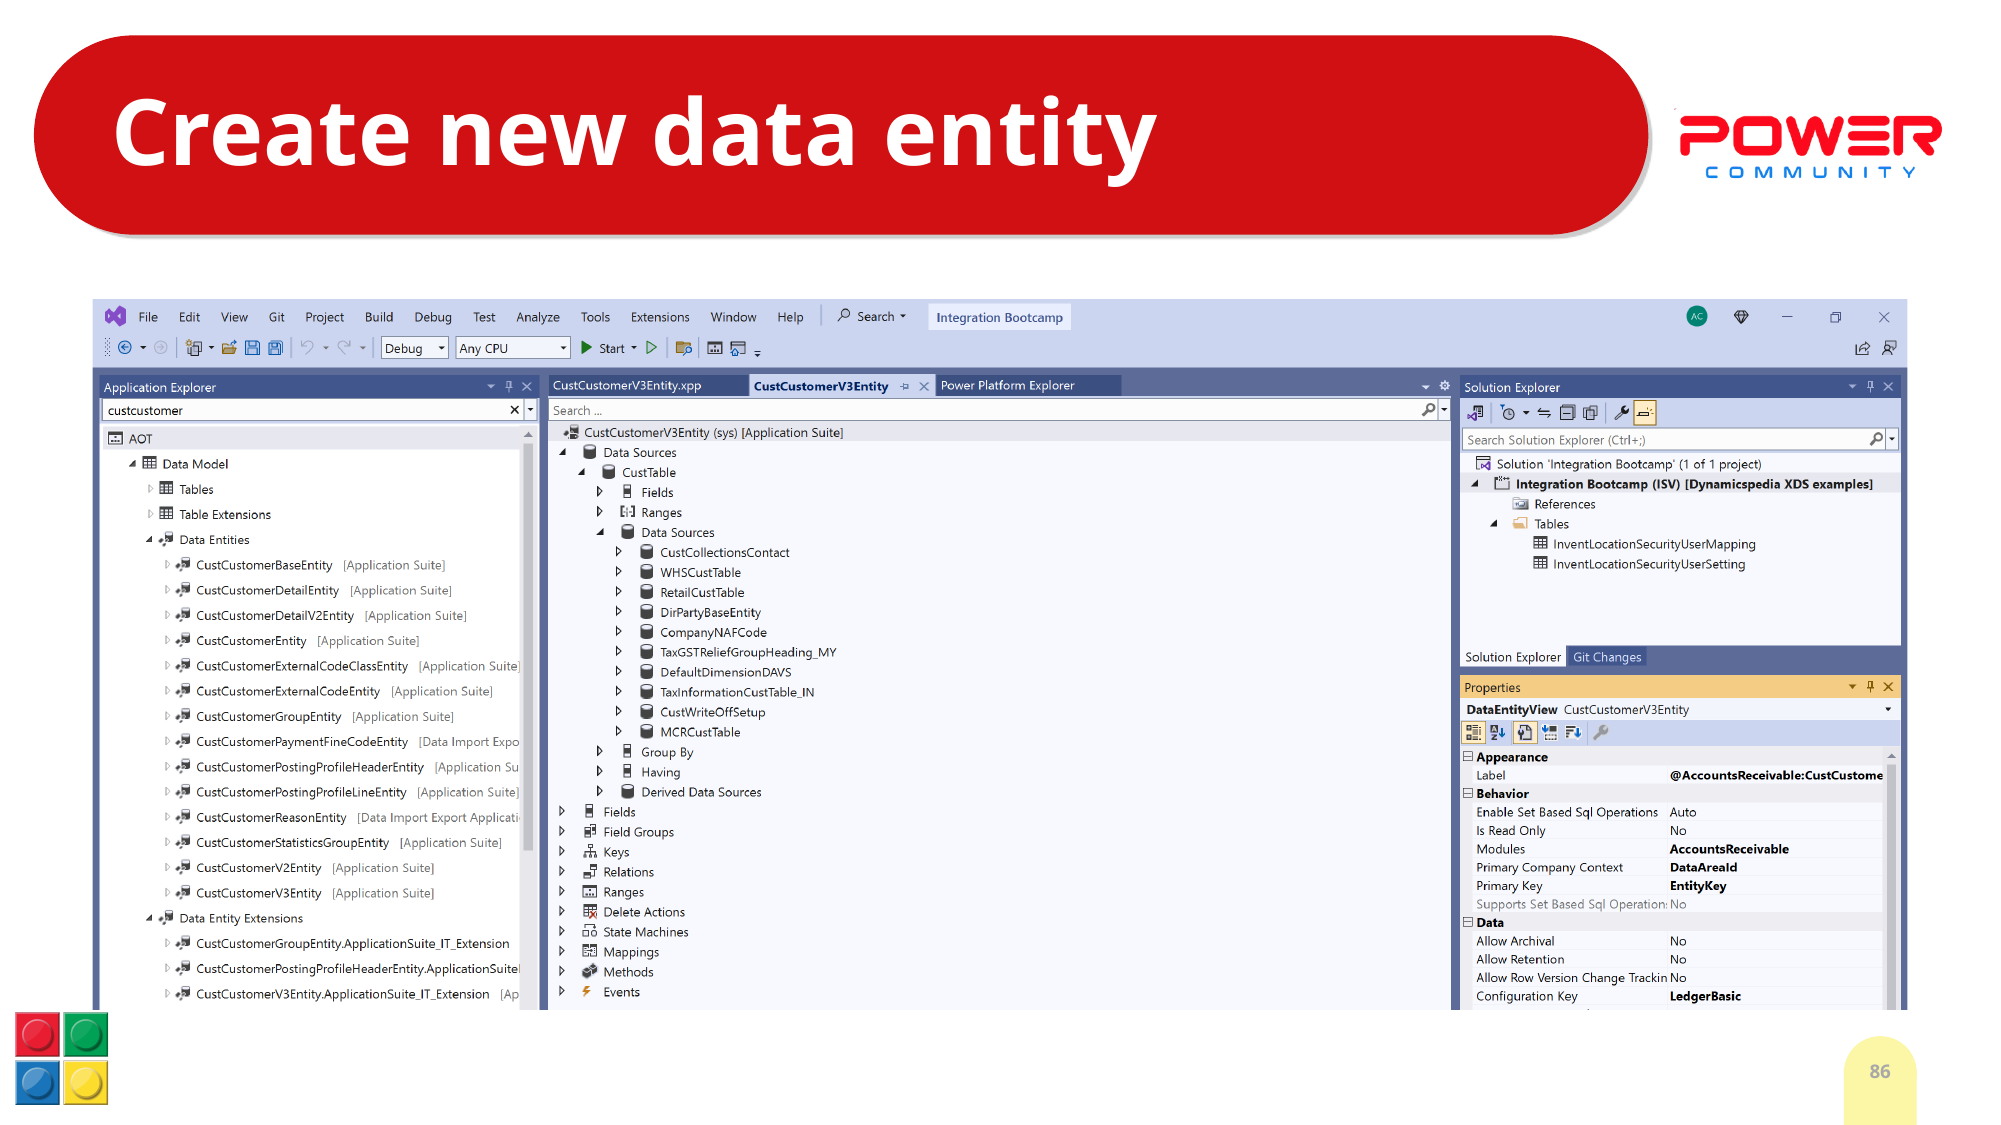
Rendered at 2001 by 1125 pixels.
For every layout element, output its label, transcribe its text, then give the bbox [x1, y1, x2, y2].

slide_number 86 [1853, 1042, 1908, 1103]
picture [12, 299, 1908, 1109]
text_box [32, 34, 1650, 236]
text_box Create new data entity [110, 66, 1568, 192]
picture [1668, 93, 1948, 192]
